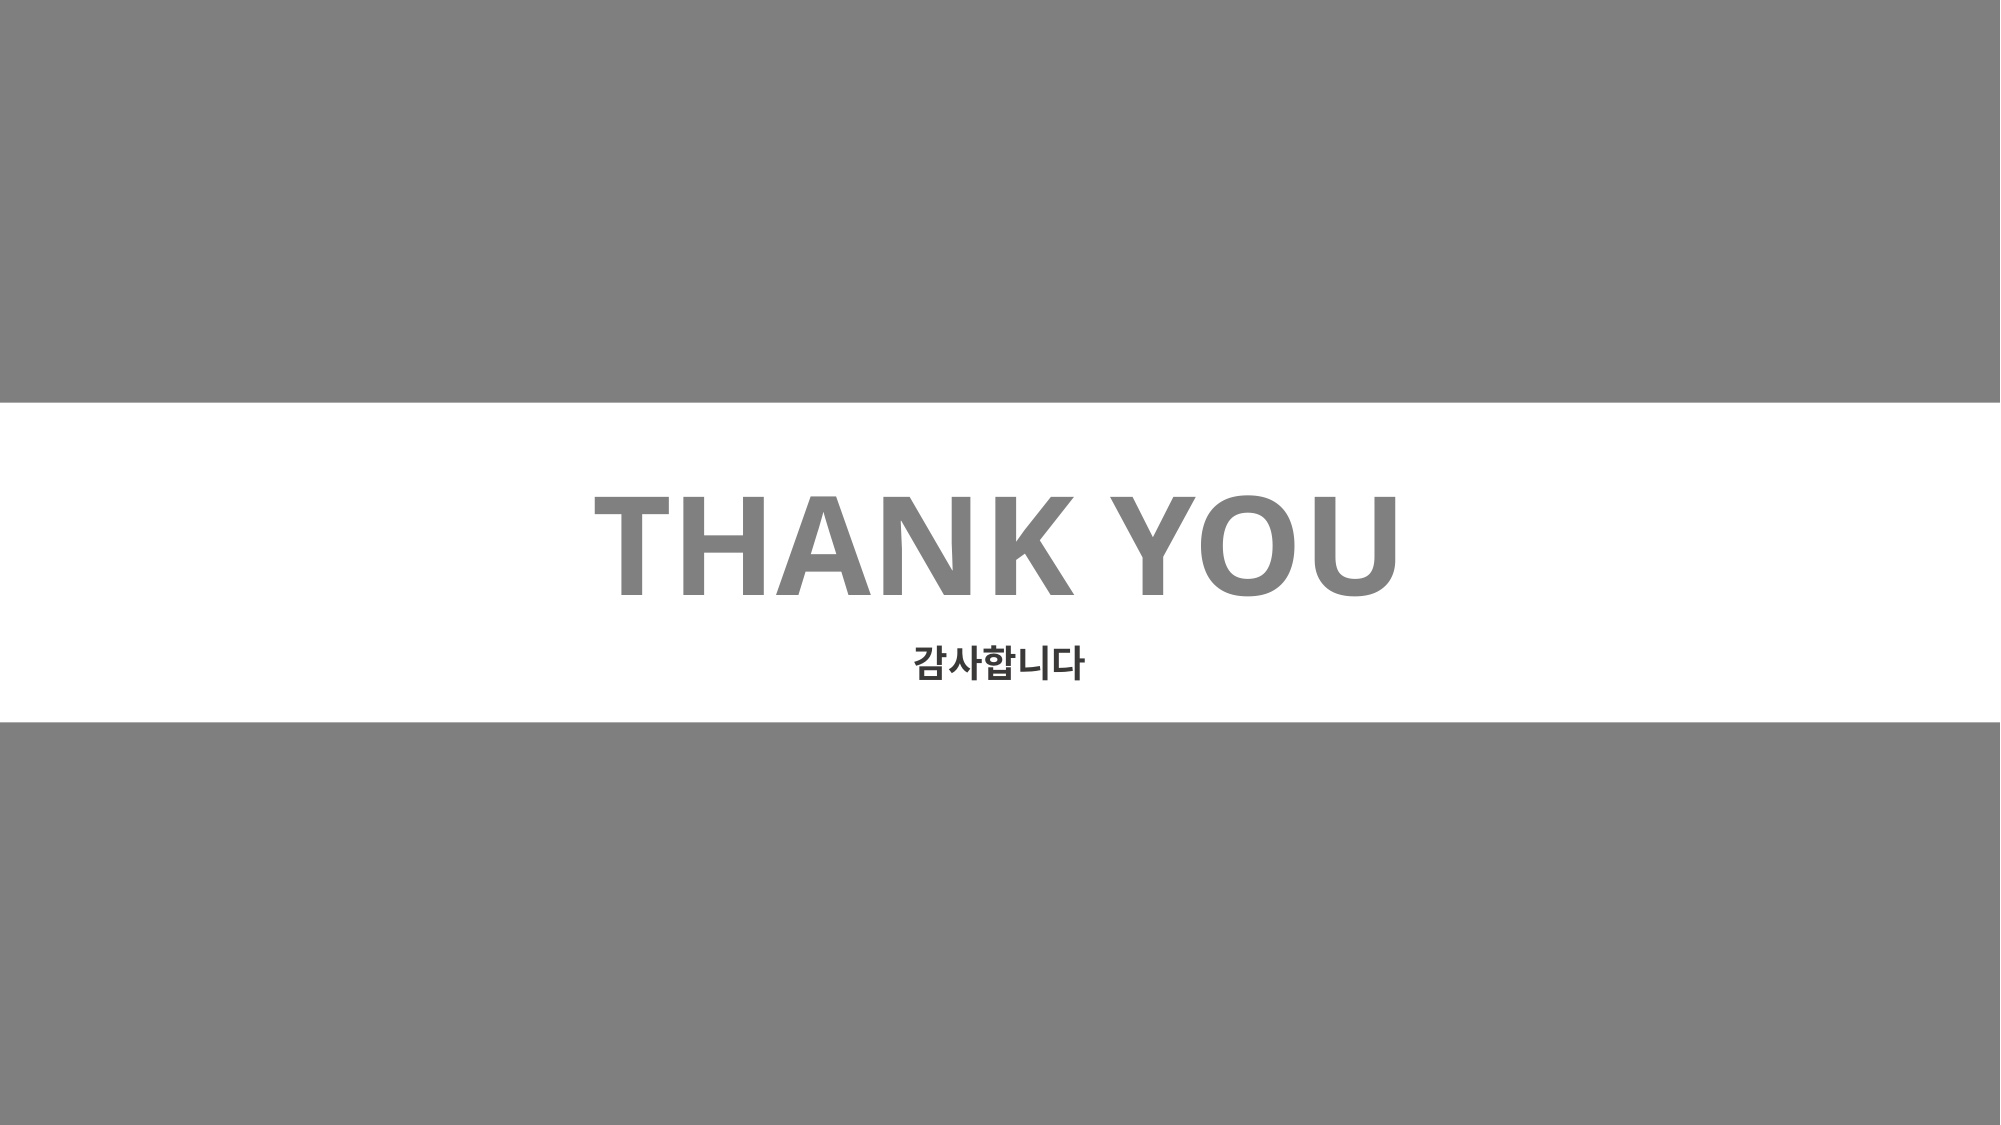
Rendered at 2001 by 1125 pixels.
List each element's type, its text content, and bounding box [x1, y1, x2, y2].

text_box [0, 721, 2000, 1125]
text_box 감사합니다 [681, 632, 1319, 692]
text_box THANK YOU [564, 450, 1436, 631]
text_box [0, 0, 2000, 404]
